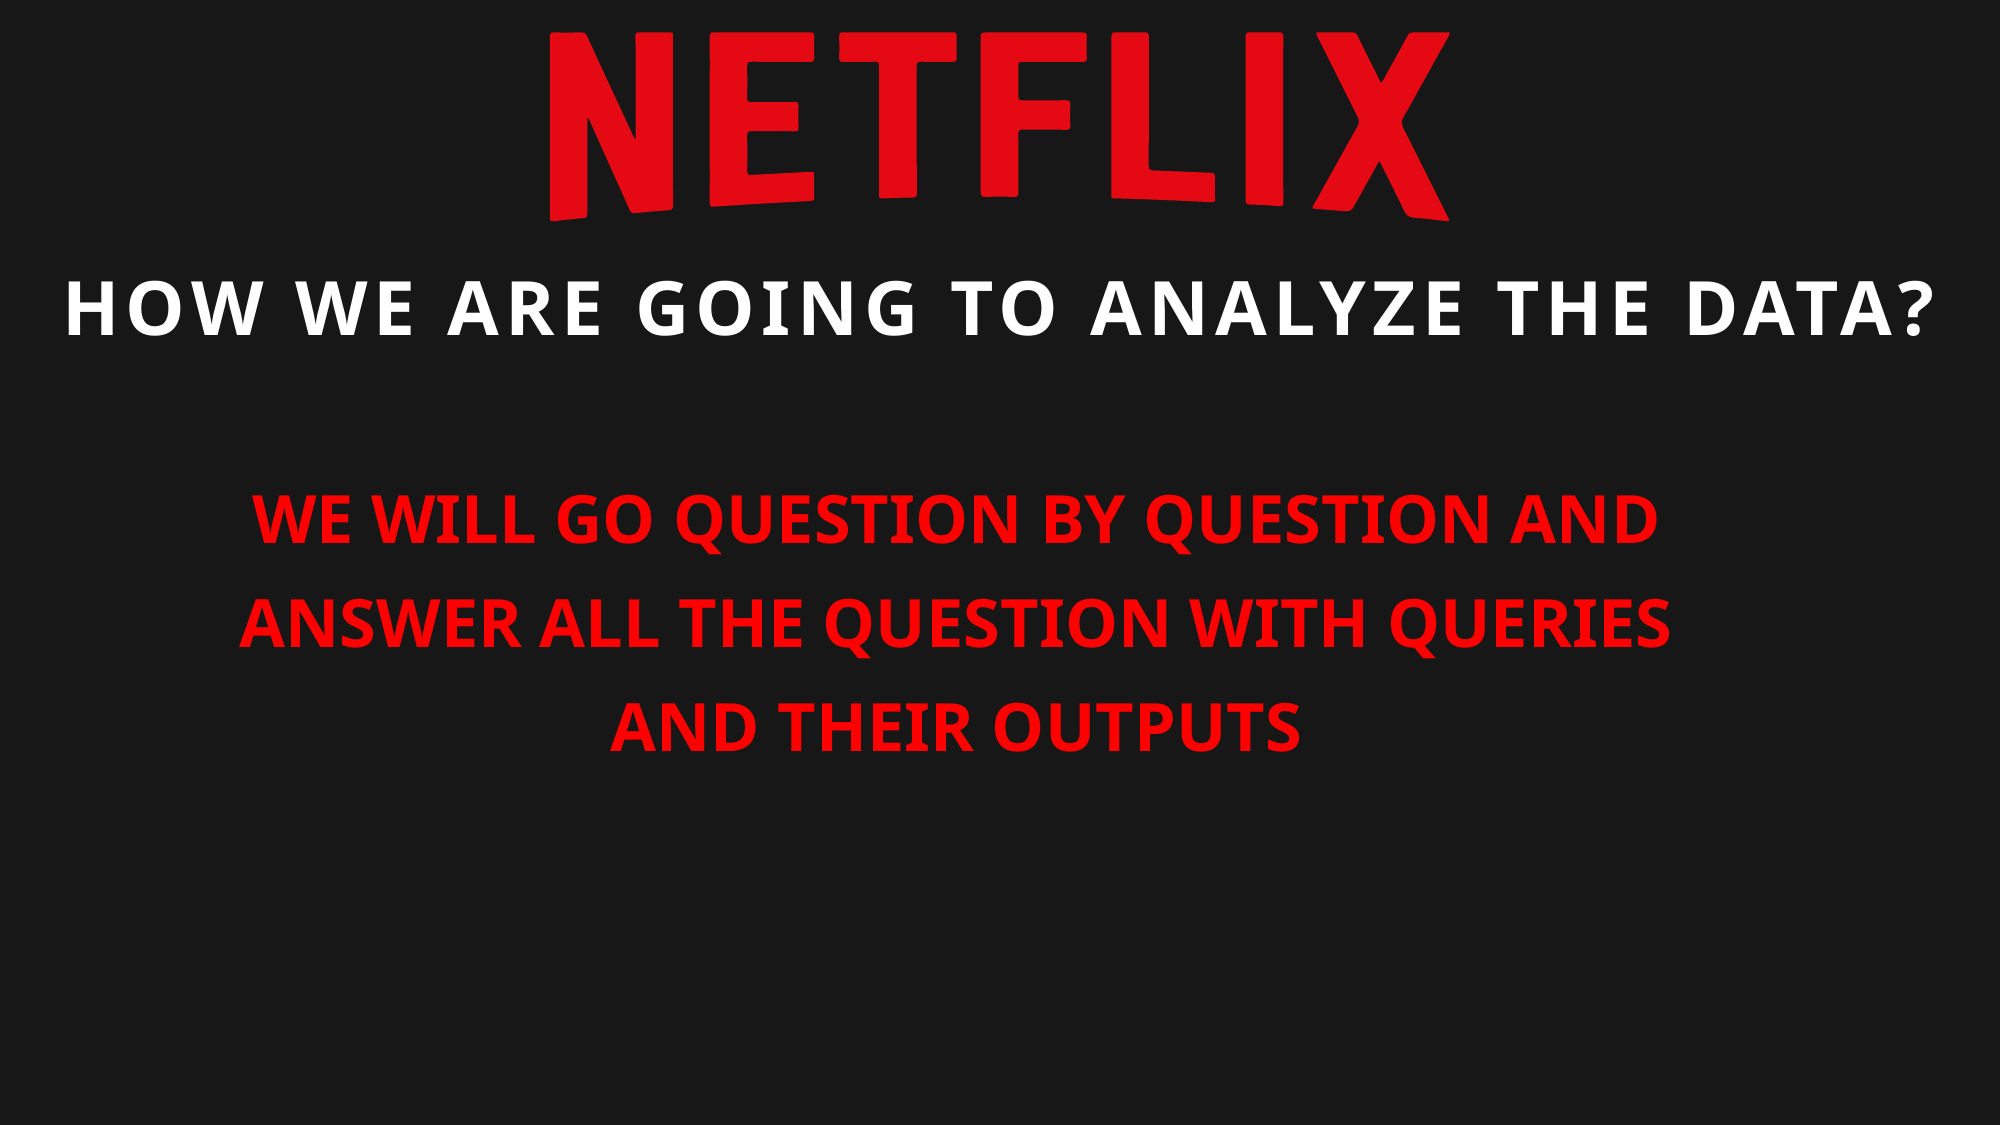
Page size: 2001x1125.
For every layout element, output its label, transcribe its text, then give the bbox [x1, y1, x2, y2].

text_box WE WILL GO QUESTION BY QUESTION AND ANSWER ALL THE QUESTION WITH QUERIES AND THEIR OUTPUTS [150, 445, 1763, 773]
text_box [549, 32, 1450, 222]
text_box HOW WE ARE GOING TO ANALYZE THE DATA? [47, 253, 1953, 358]
